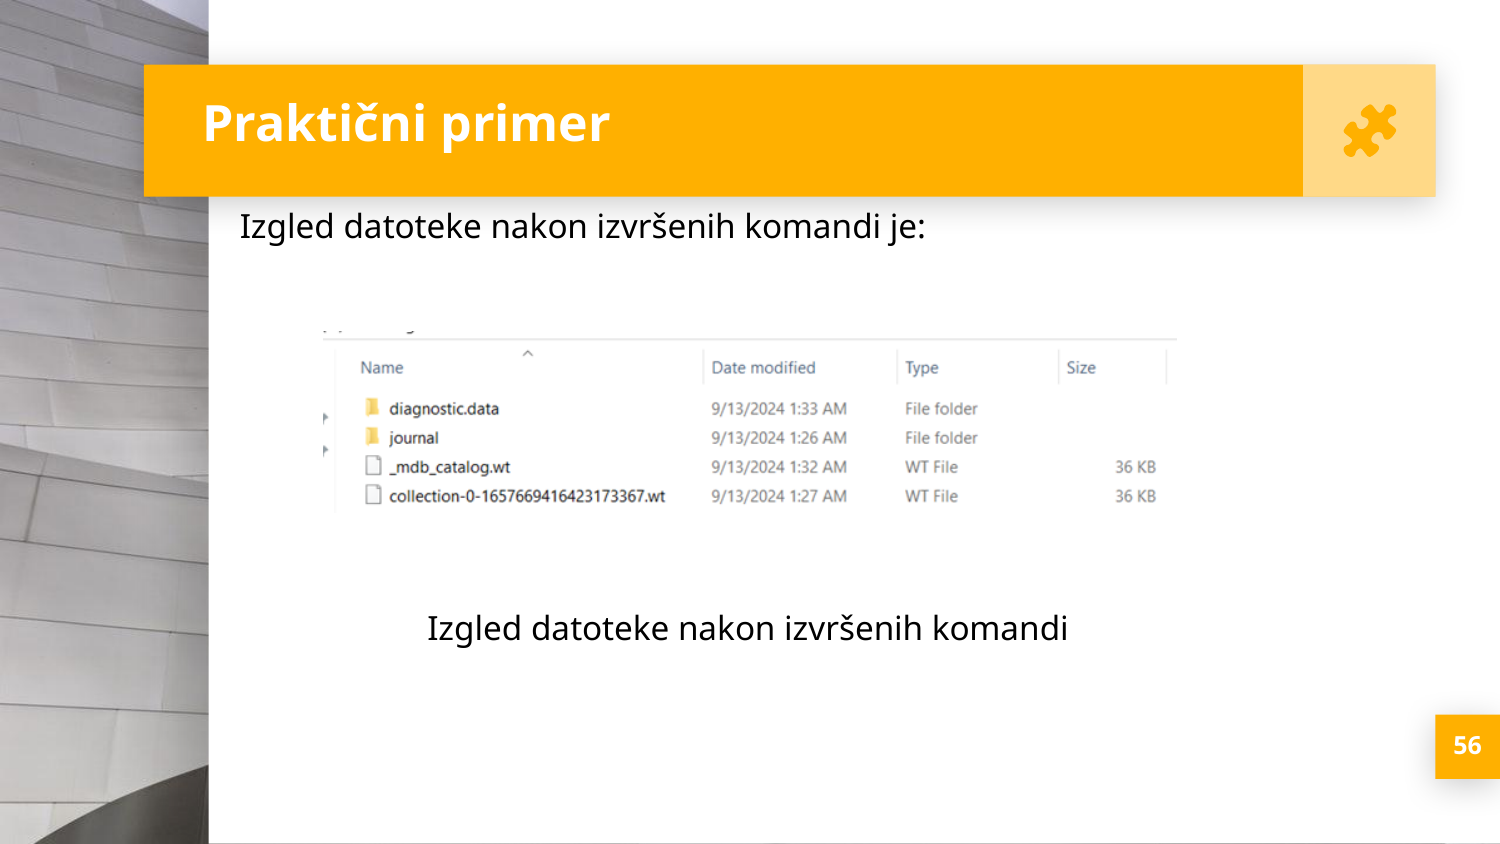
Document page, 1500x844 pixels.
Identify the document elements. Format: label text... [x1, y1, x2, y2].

picture [323, 331, 1177, 514]
text_box [1343, 104, 1397, 157]
picture [0, 0, 208, 844]
text_box Izgled datoteke nakon izvršenih komandi je: [224, 187, 1463, 788]
text_box Izgled datoteke nakon izvršenih komandi [412, 600, 1088, 716]
text_box <number> [1435, 714, 1500, 779]
text_box Praktični primer [187, 55, 1293, 188]
